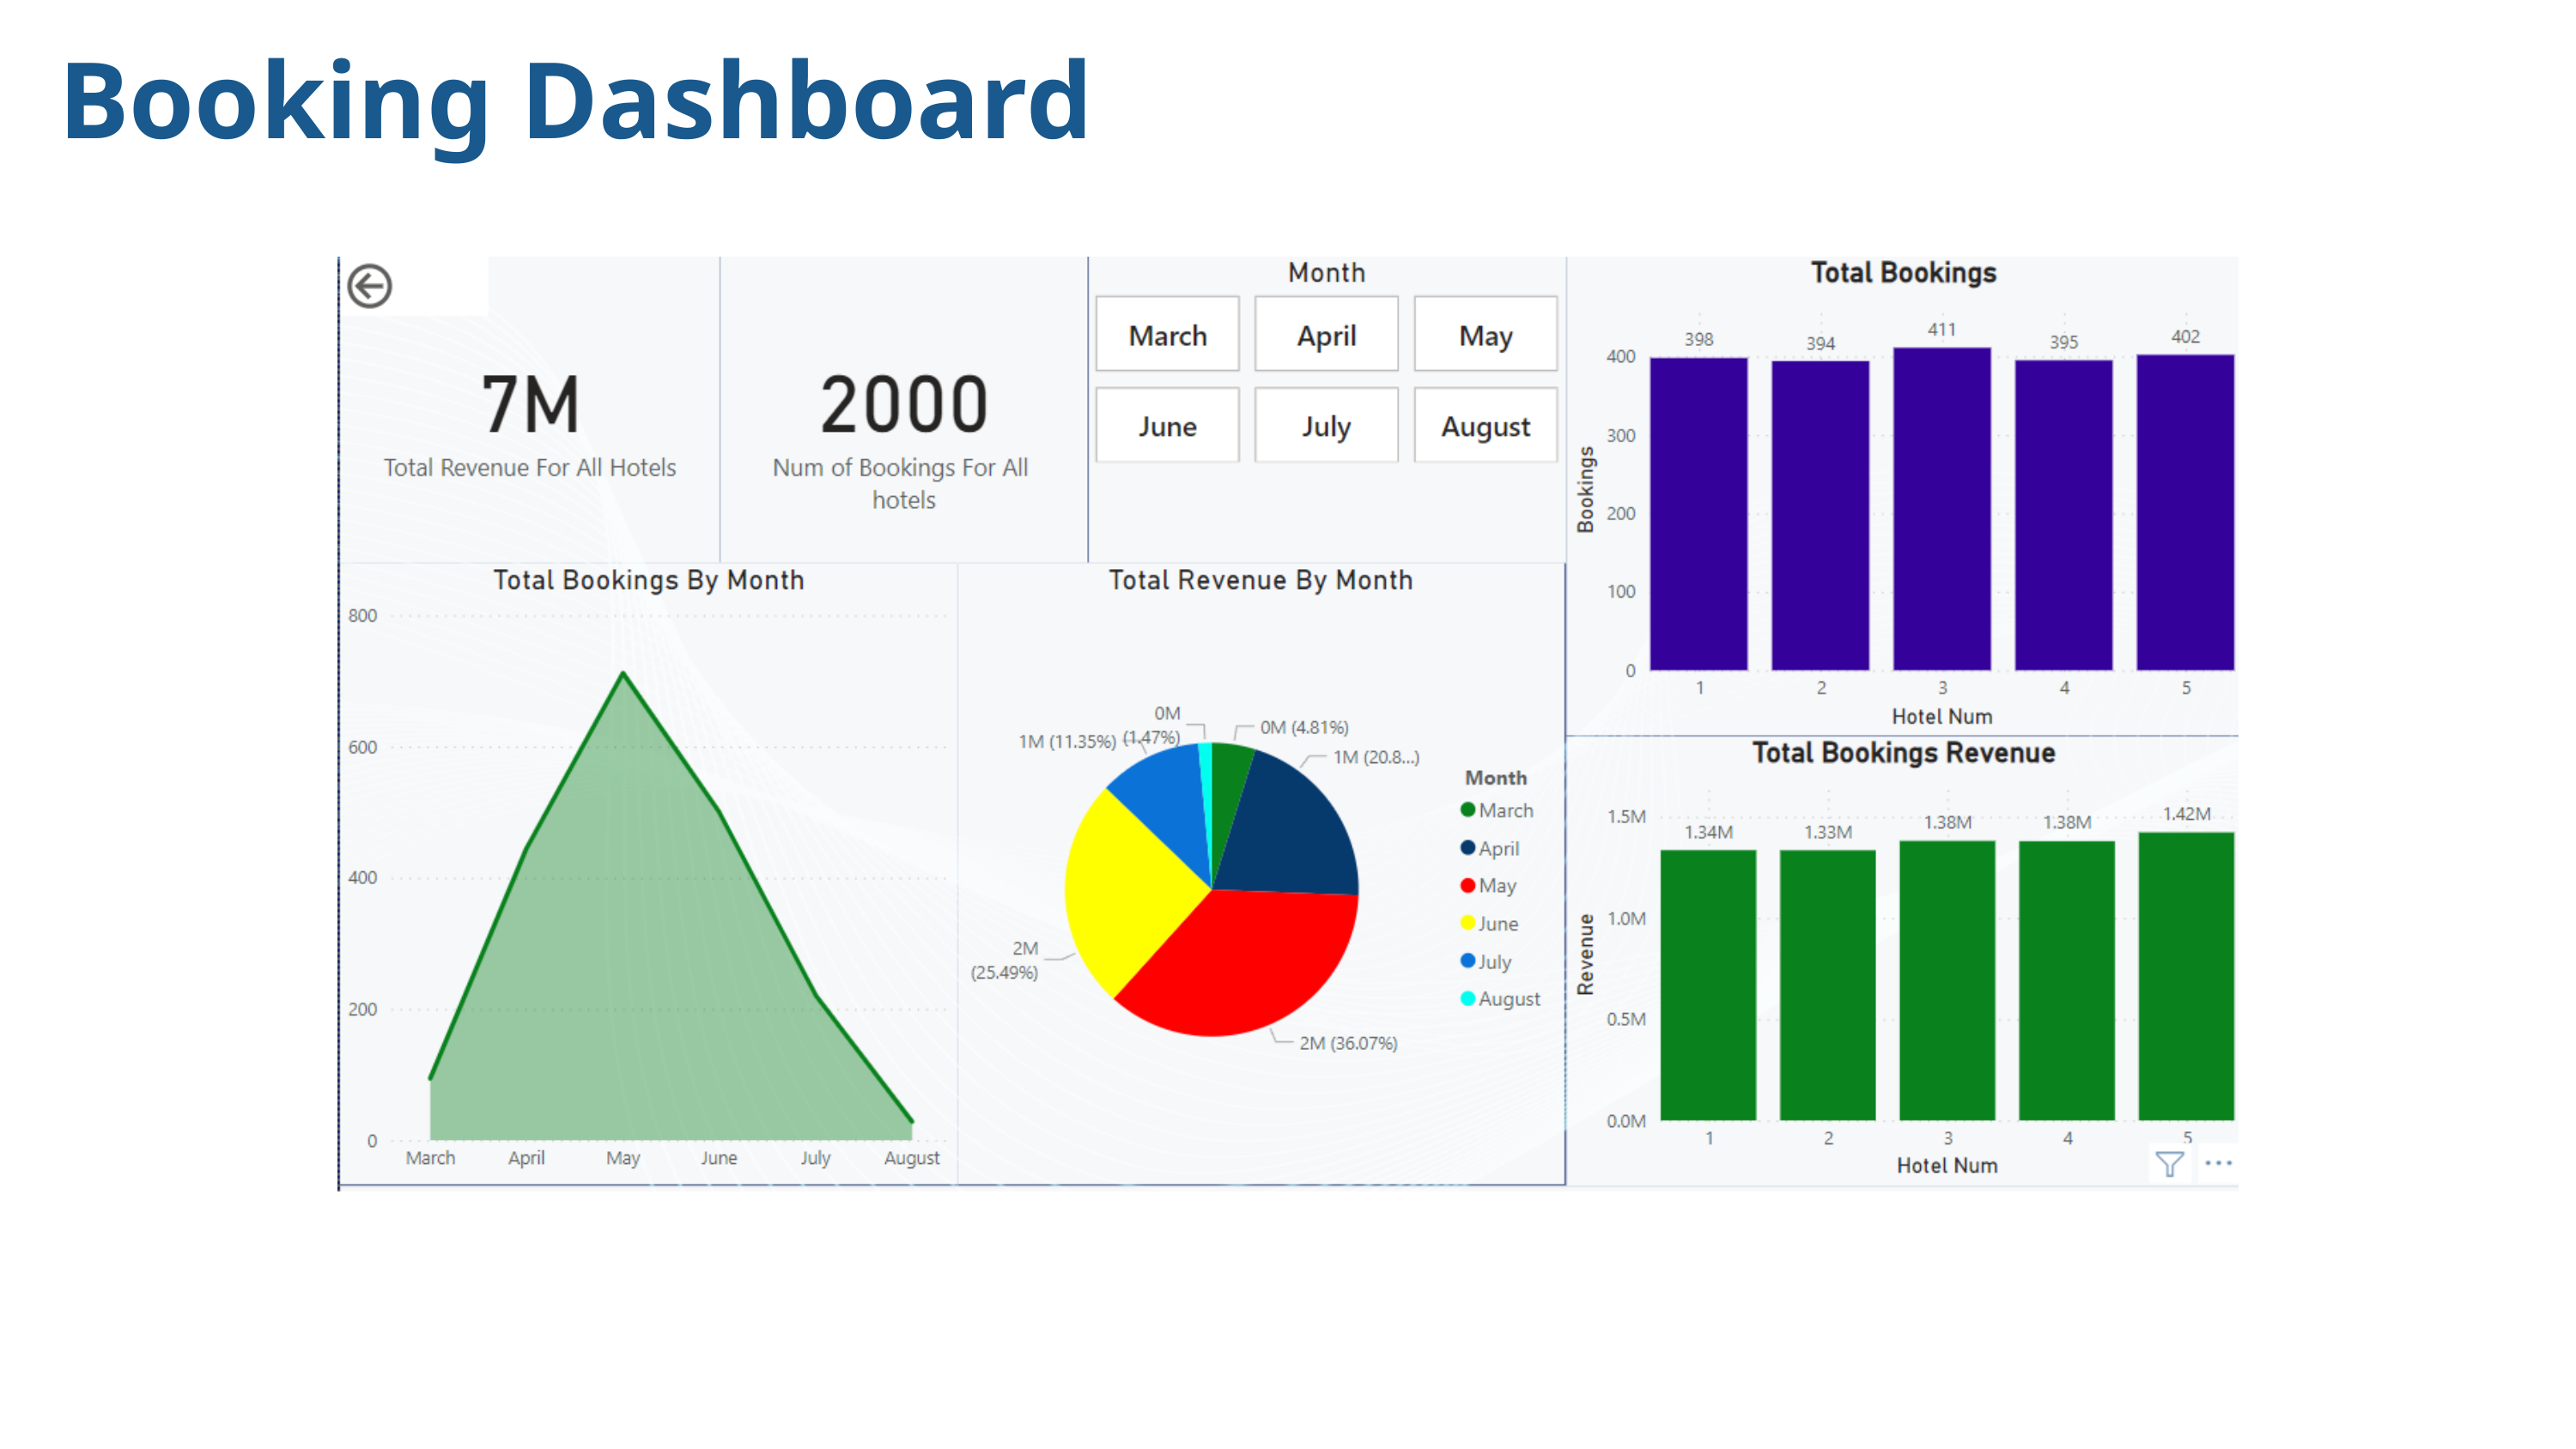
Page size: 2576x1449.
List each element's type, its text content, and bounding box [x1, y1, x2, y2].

picture [337, 257, 2239, 1191]
text_box Booking Dashboard [58, 53, 1514, 160]
